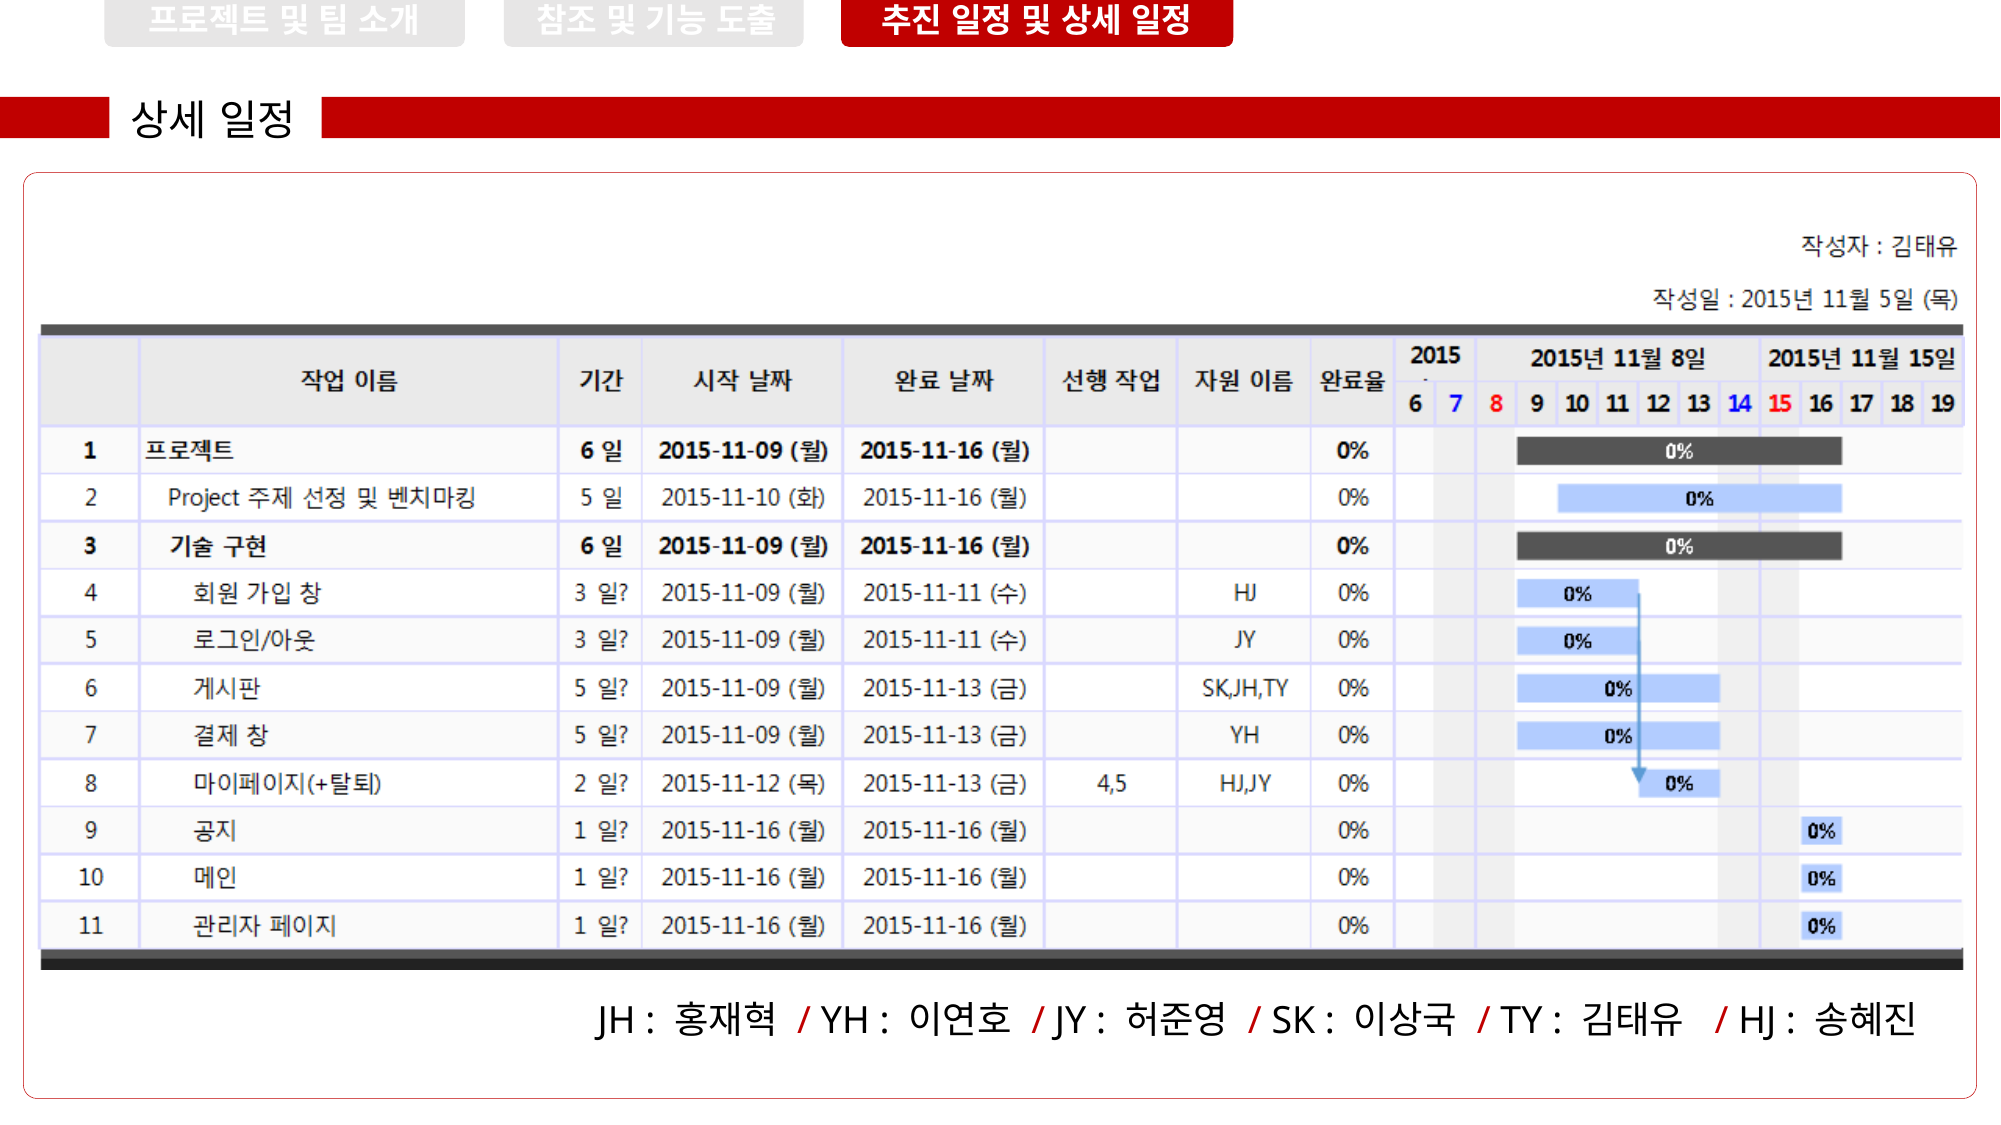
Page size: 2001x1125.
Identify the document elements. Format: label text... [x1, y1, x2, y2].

text_box [839, 0, 1235, 48]
text_box % [22, 171, 1978, 1100]
picture [35, 223, 1965, 971]
text_box [0, 96, 110, 139]
text_box 추진 일정 및 상세 일정 [866, 0, 1208, 47]
text_box 프로젝트 및 팀 소개 [133, 0, 435, 47]
text_box 상세 일정 [115, 86, 312, 151]
text_box [321, 96, 2000, 139]
text_box [502, 0, 805, 48]
text_box JH : 홍재혁 / YH : 이연호 / JY : 허준영 / SK : 이상국 / TY : 김태유 / HJ : 송혜진 [582, 989, 1944, 1049]
text_box 참조 및 기능 도출 [521, 0, 793, 47]
text_box [103, 0, 466, 48]
